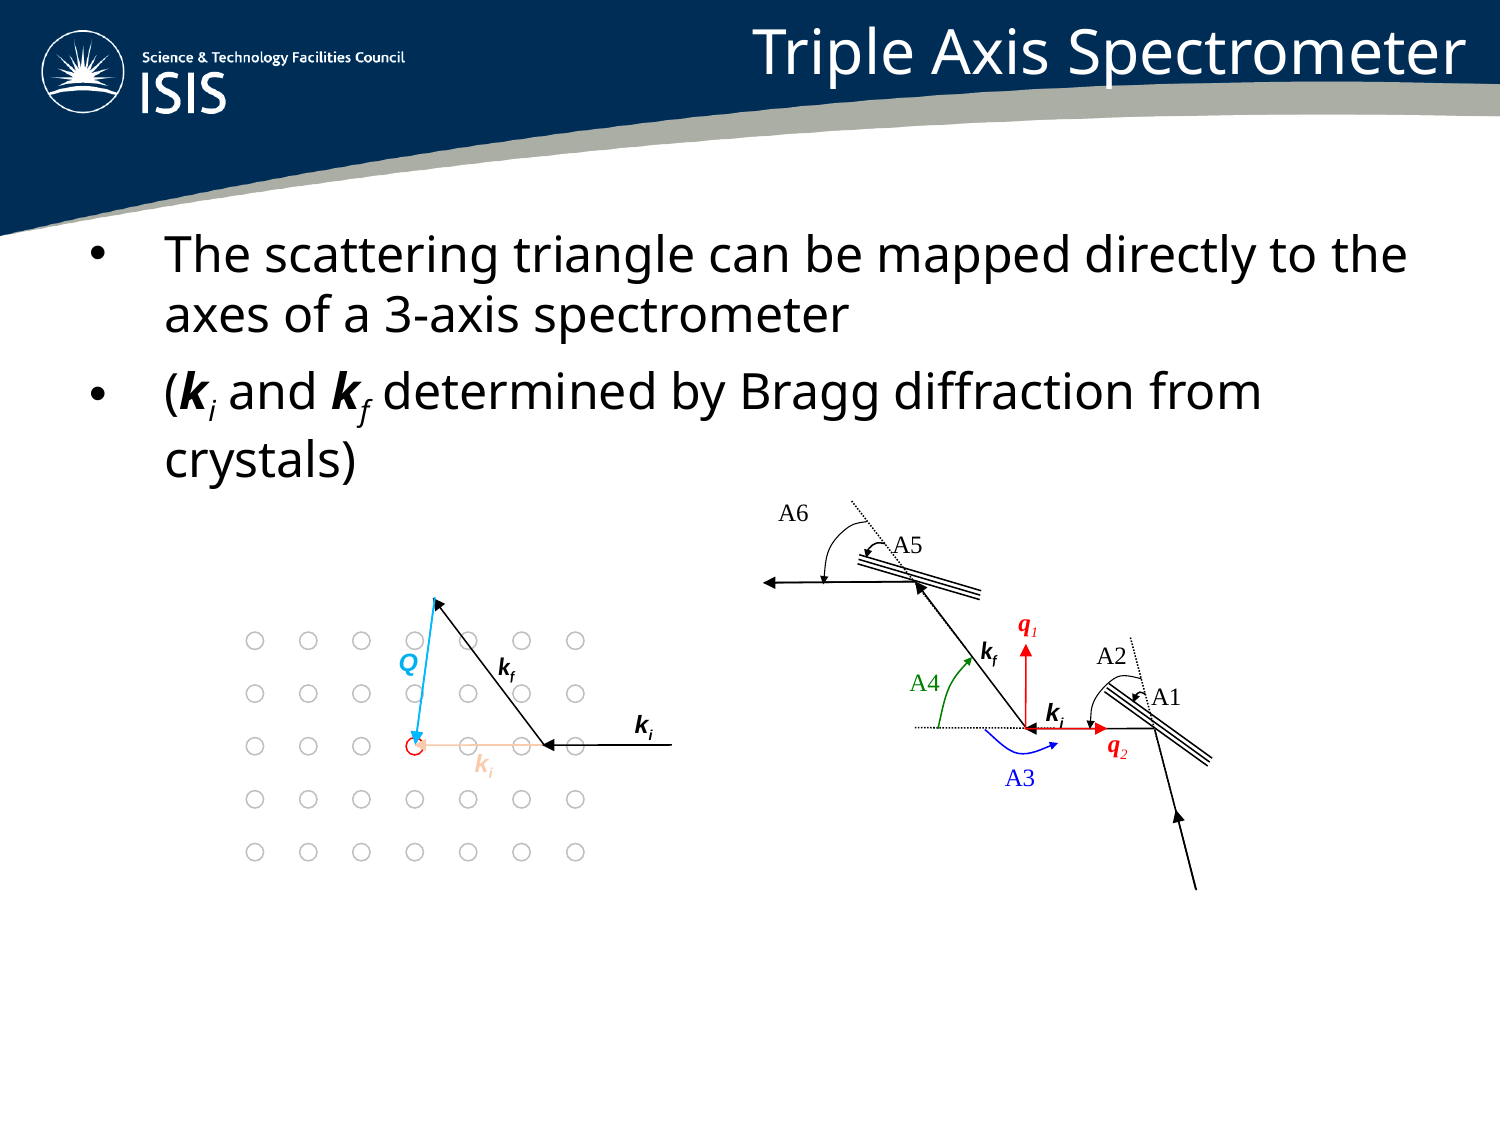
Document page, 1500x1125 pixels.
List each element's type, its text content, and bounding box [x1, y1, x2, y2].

picture [0, 0, 1500, 302]
text_box Triple Axis Spectrometer [442, 3, 1483, 96]
list The scattering triangle can be mapped directly to the axes of a 3-axis spectrometer (ki and kf determined by Bragg diffraction from crystals) [75, 214, 1425, 1088]
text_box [246, 488, 1250, 888]
